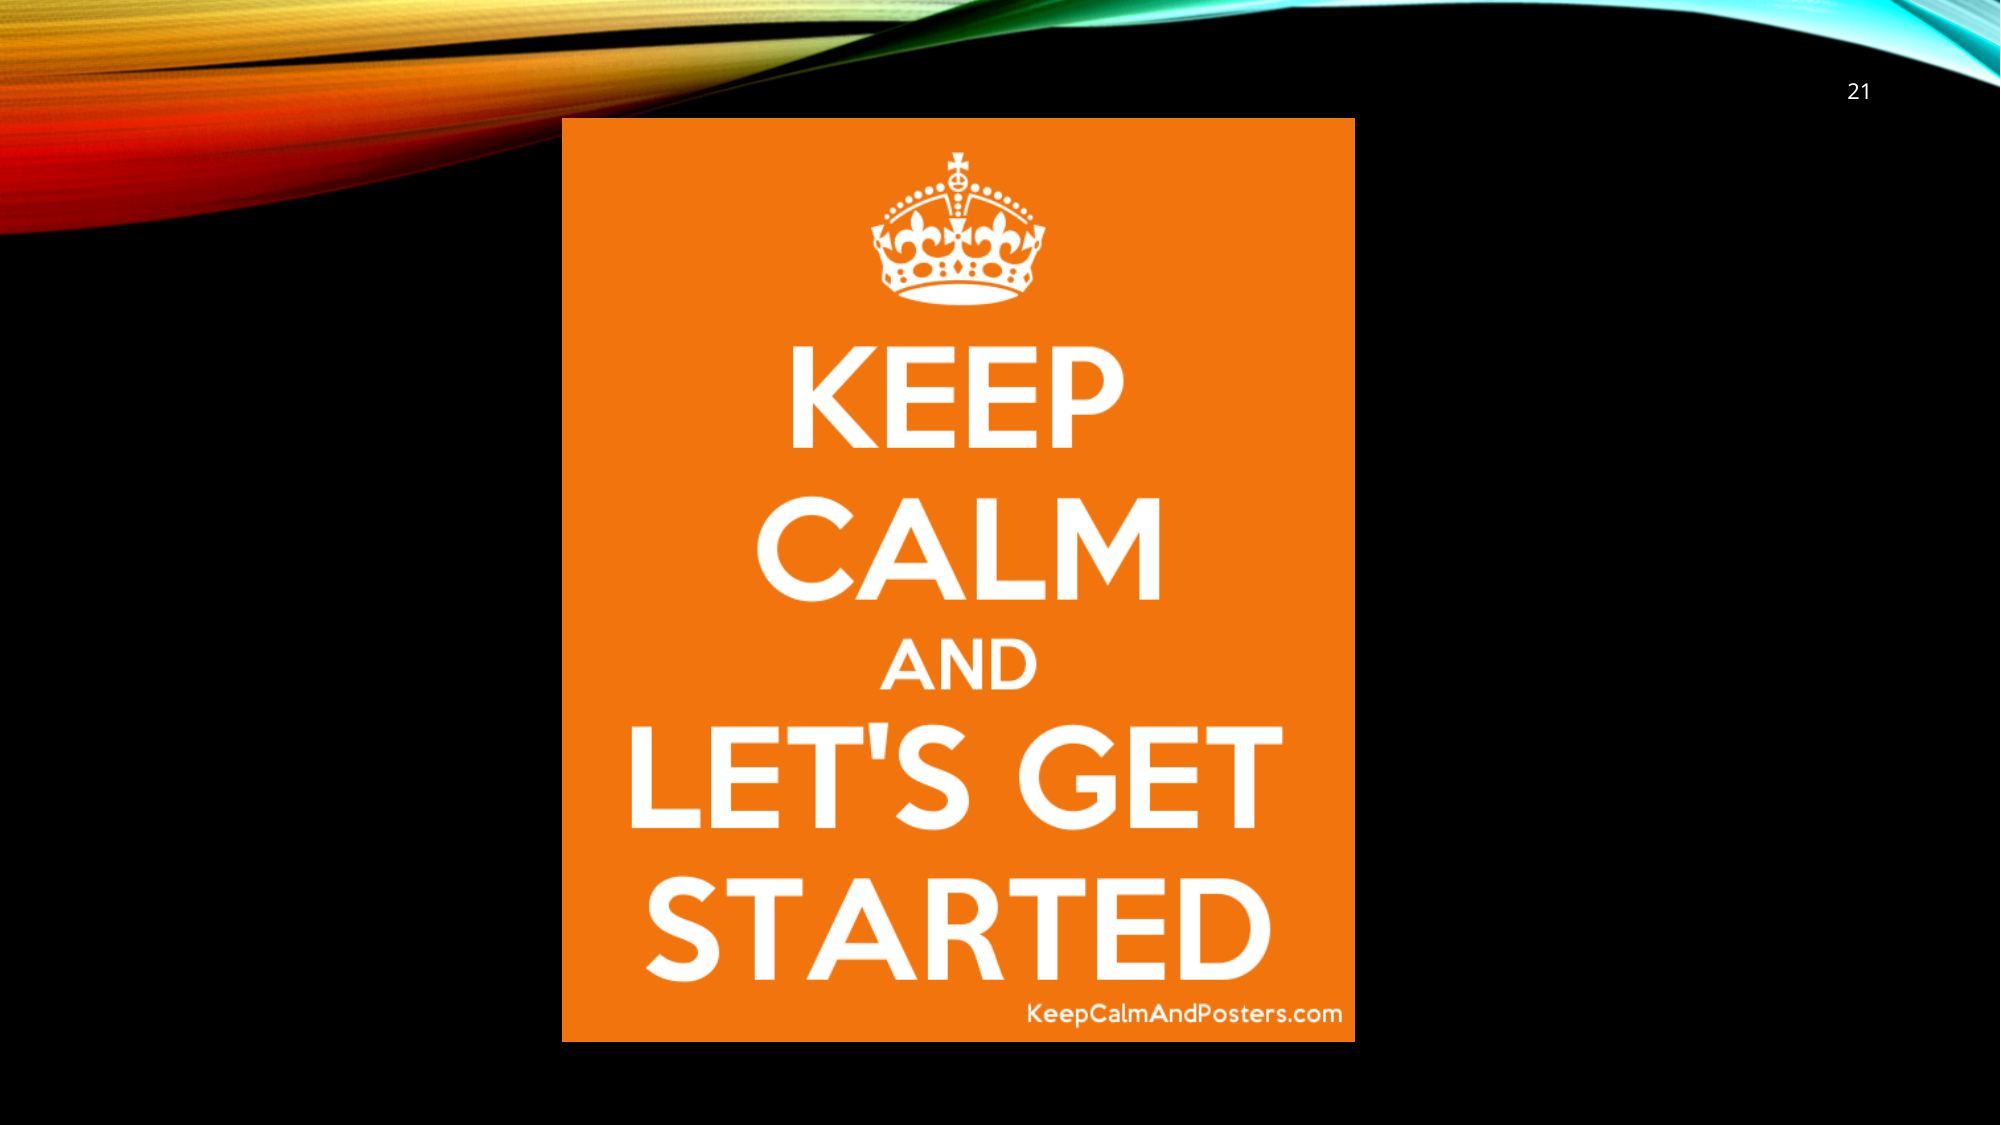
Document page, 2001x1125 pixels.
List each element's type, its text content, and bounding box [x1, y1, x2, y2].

slide_number 20 [1437, 62, 1888, 123]
picture [0, 0, 2000, 1043]
